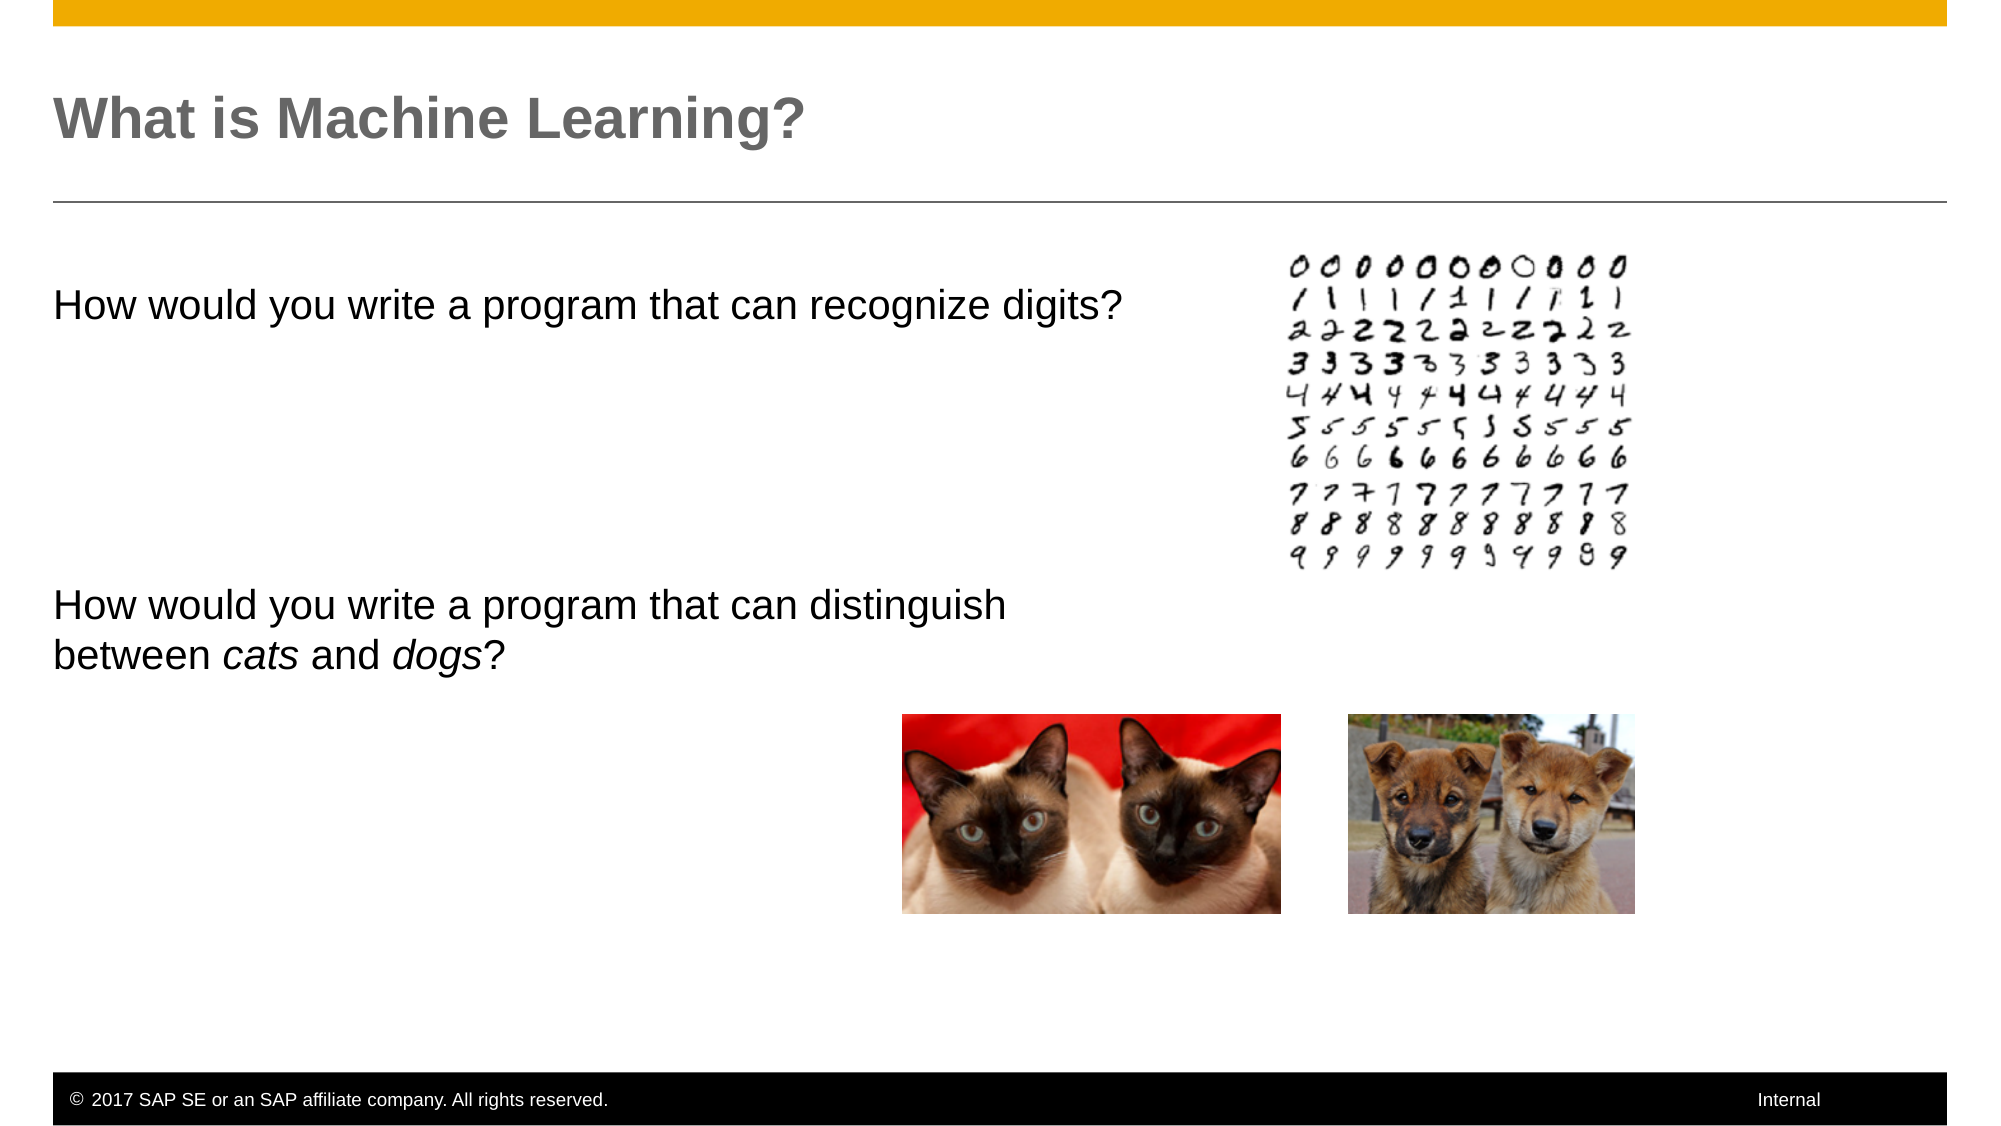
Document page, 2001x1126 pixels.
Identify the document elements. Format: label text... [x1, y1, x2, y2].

picture [1348, 714, 1635, 915]
picture [902, 714, 1282, 915]
list How would you write a program that can recognize digits? How would you write a program that can distinguish between cats and dogs? [53, 277, 1143, 998]
title What is Machine Learning? [53, 53, 1947, 178]
picture [1280, 251, 1635, 574]
